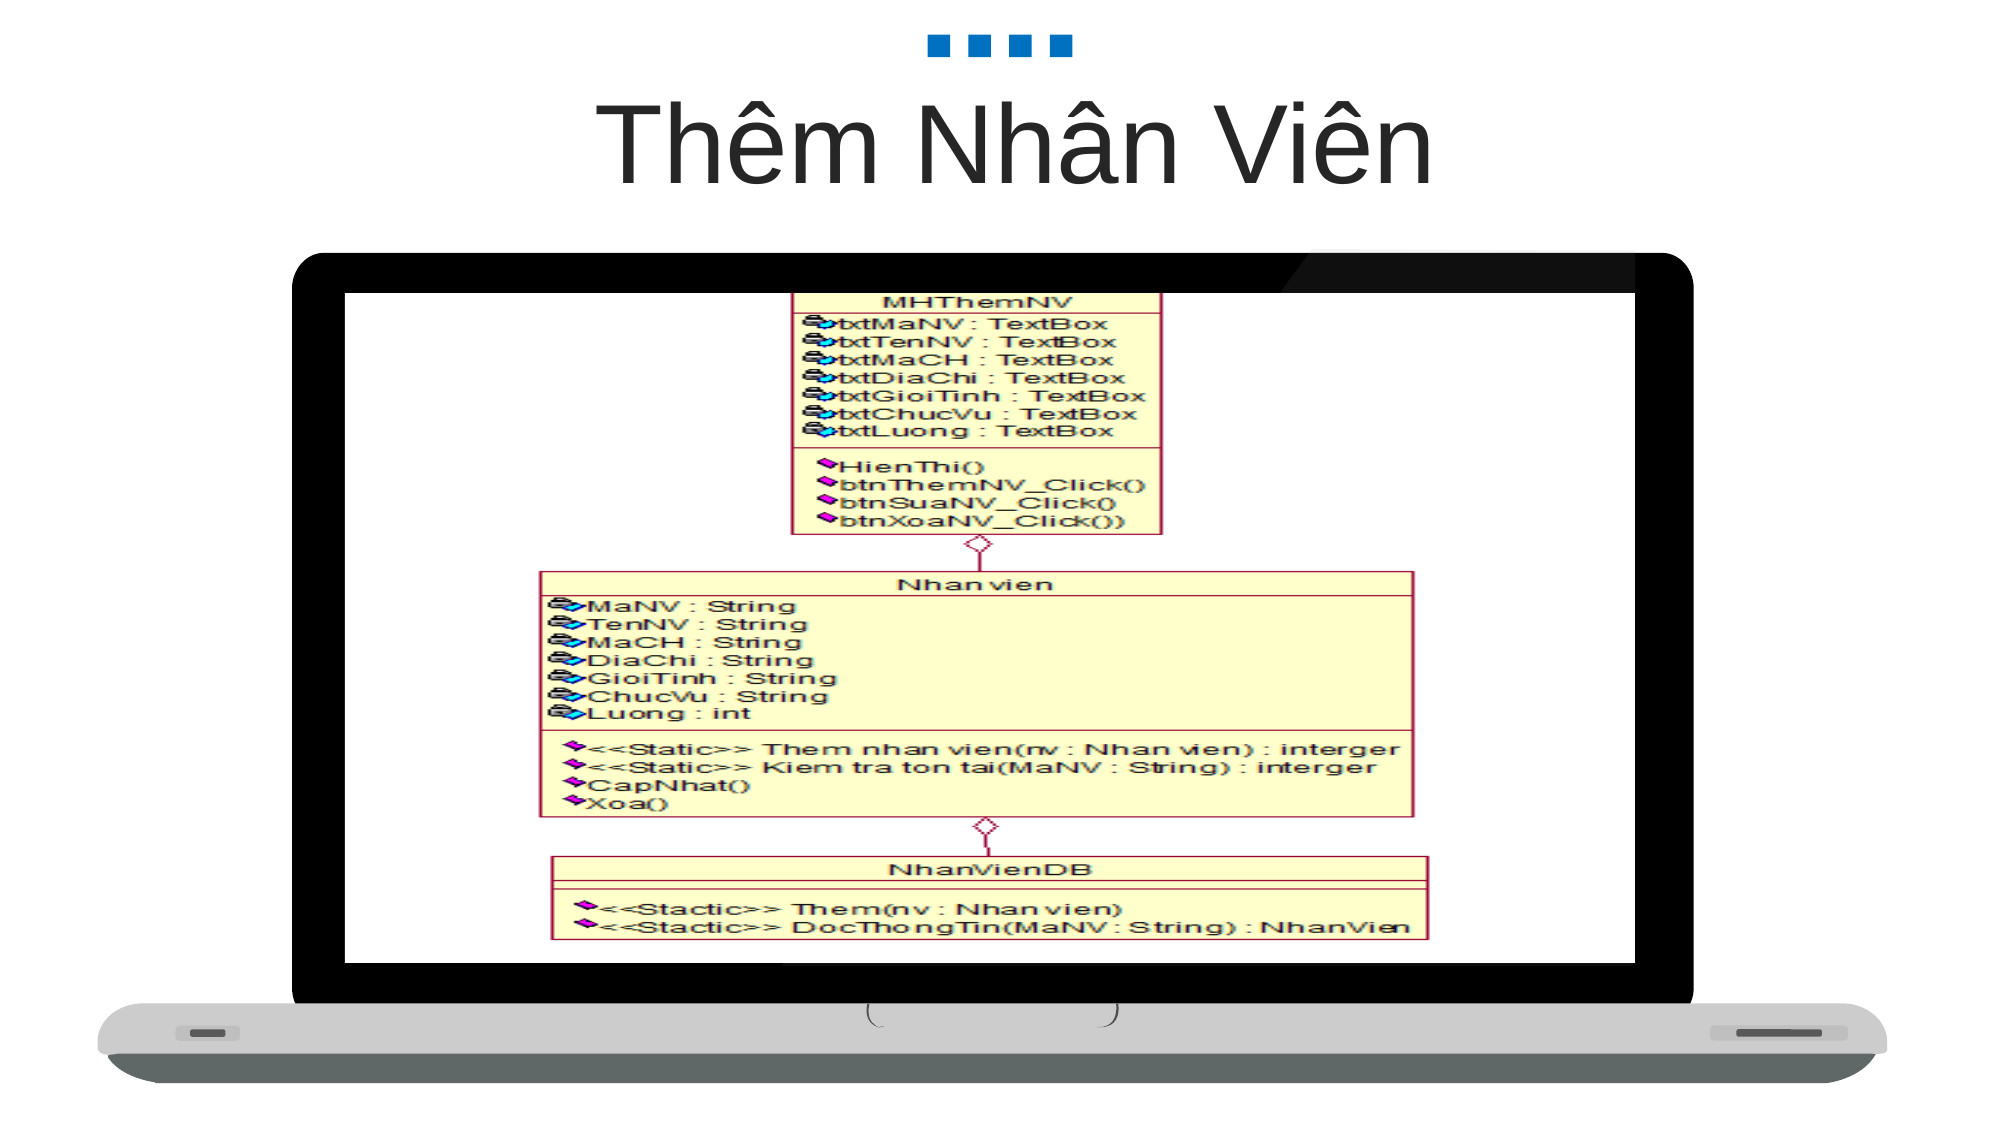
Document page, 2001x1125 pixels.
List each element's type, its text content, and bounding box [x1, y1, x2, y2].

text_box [89, 246, 1892, 1086]
picture [344, 293, 1635, 963]
list Thêm Nhân Viên [53, 65, 1978, 230]
